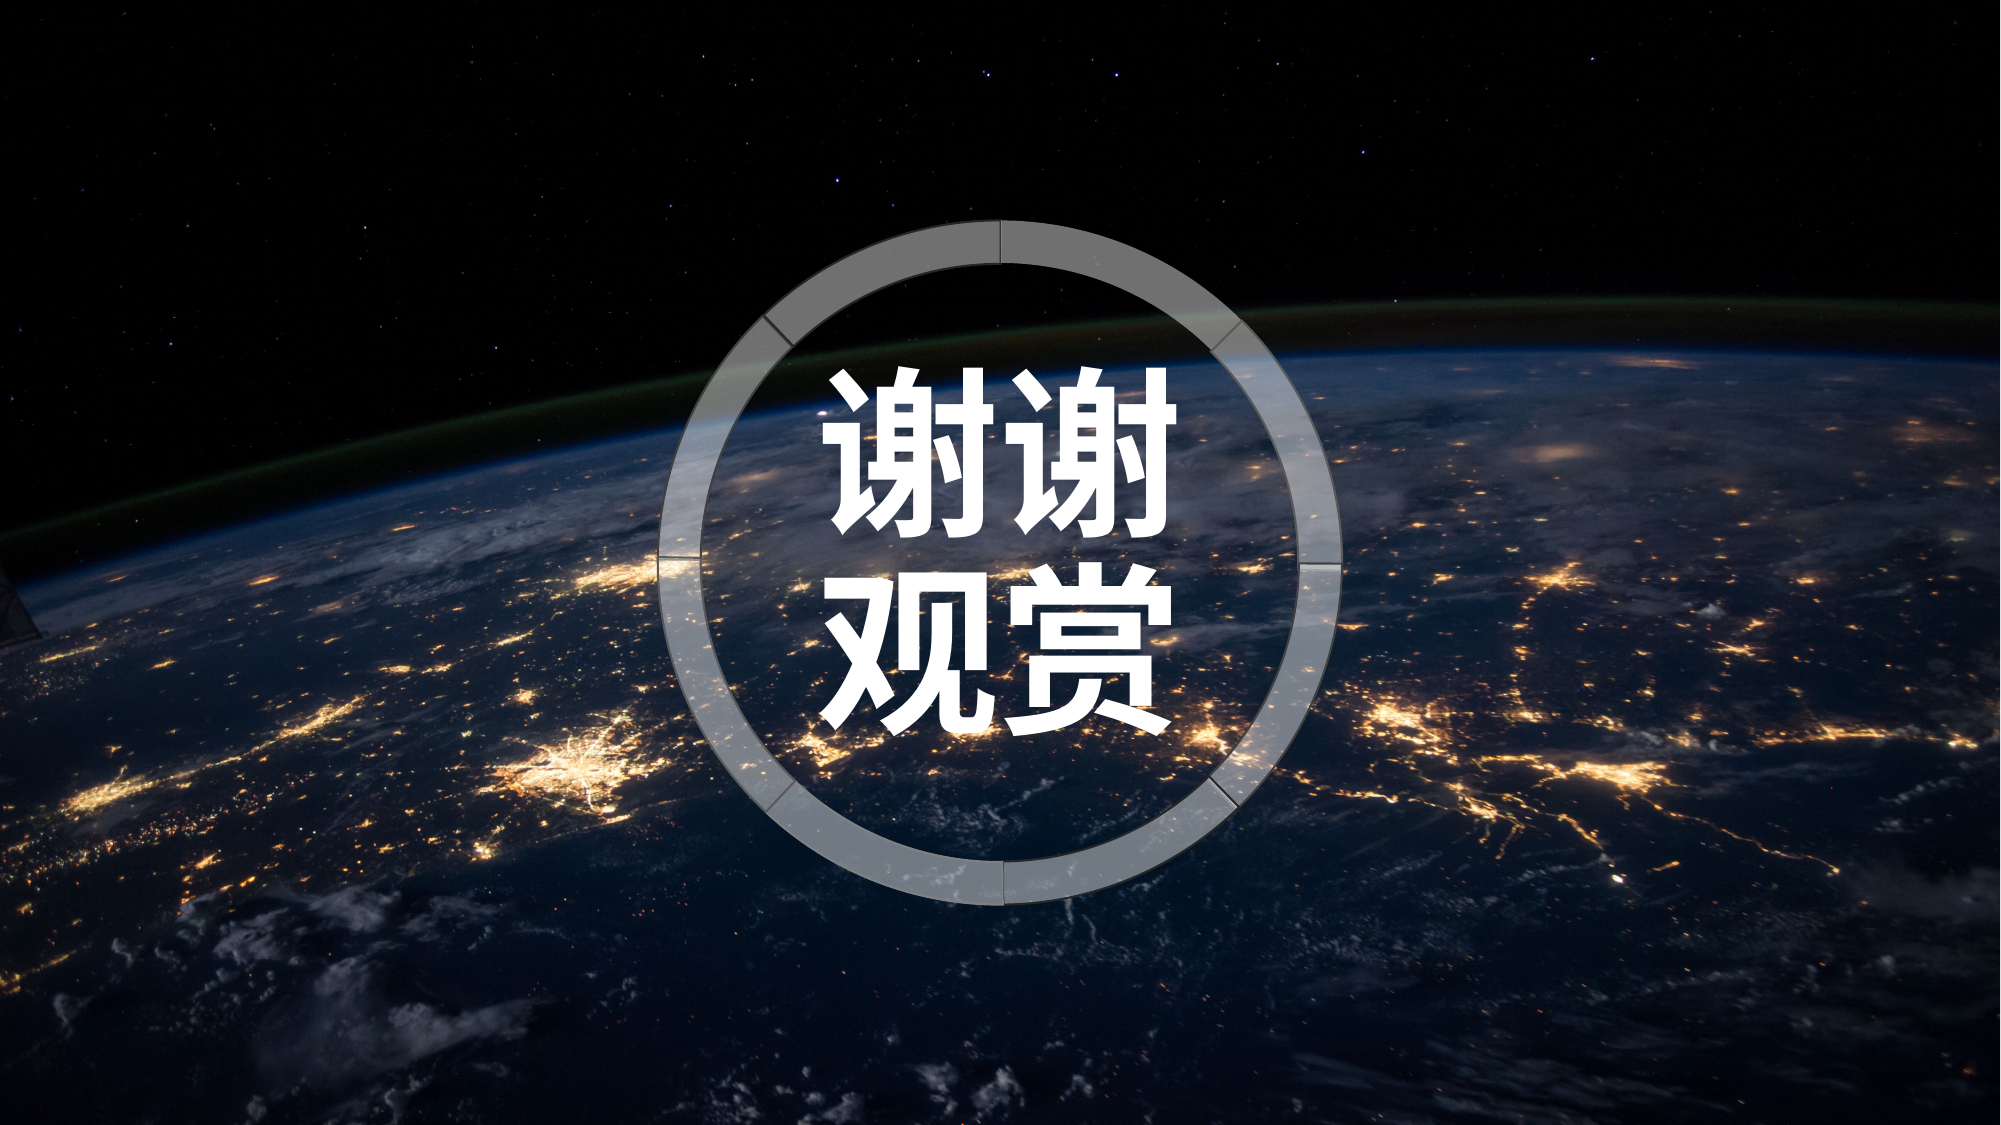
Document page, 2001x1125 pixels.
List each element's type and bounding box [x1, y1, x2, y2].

picture [0, 0, 2001, 1125]
text_box [657, 220, 1343, 905]
